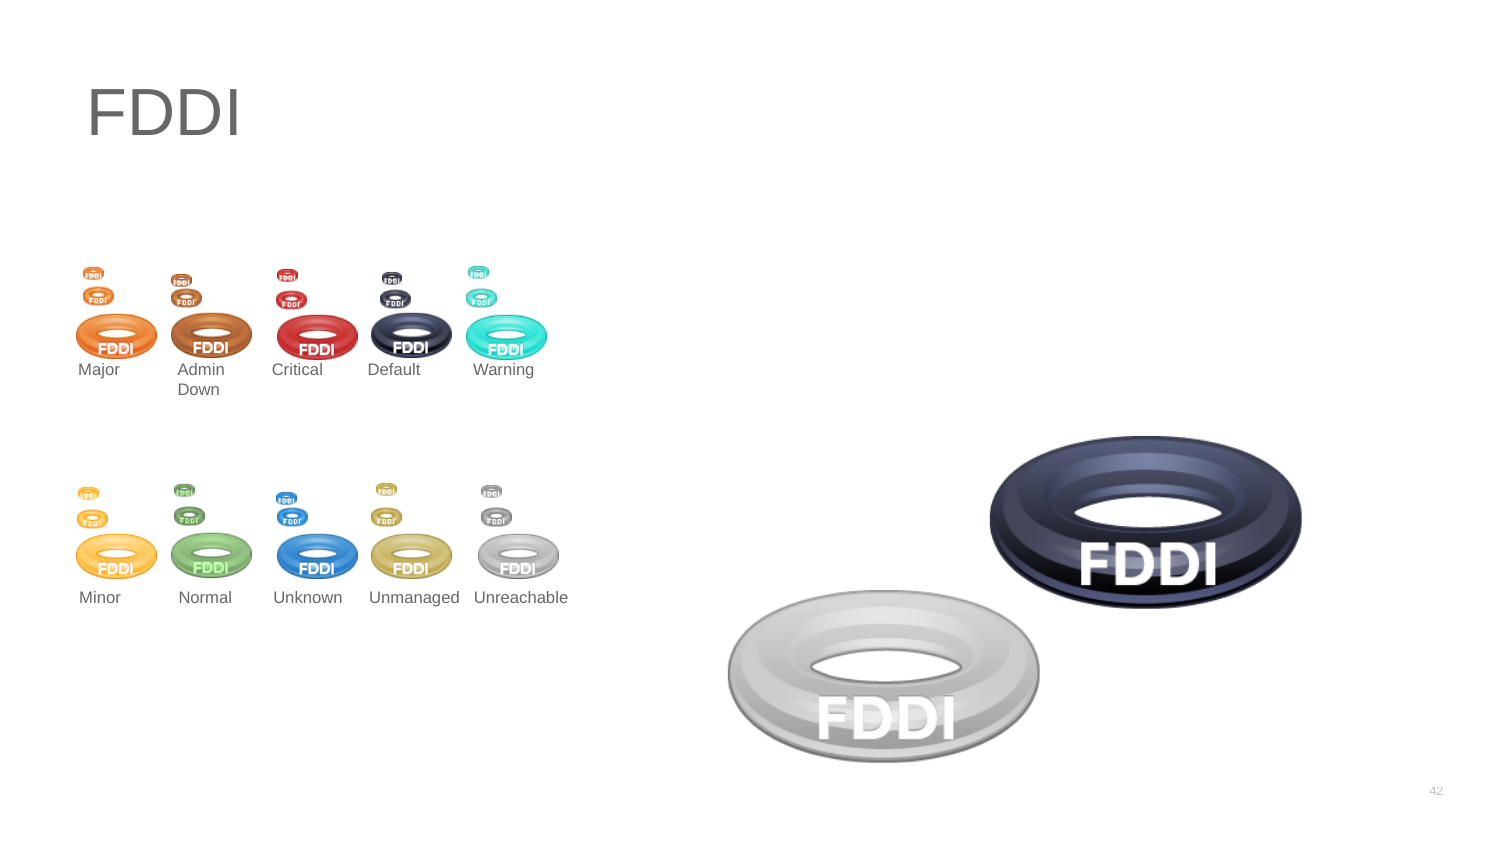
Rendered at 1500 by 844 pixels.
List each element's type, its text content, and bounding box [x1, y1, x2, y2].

picture [275, 488, 358, 597]
title FDDI [71, 55, 1441, 176]
picture [724, 362, 1307, 837]
picture [76, 483, 157, 597]
picture [371, 268, 453, 376]
picture [371, 501, 453, 597]
picture [466, 262, 547, 378]
picture [170, 270, 252, 376]
picture [275, 264, 358, 378]
picture [170, 480, 252, 597]
picture [376, 479, 397, 500]
picture [478, 481, 559, 597]
picture [76, 263, 157, 377]
